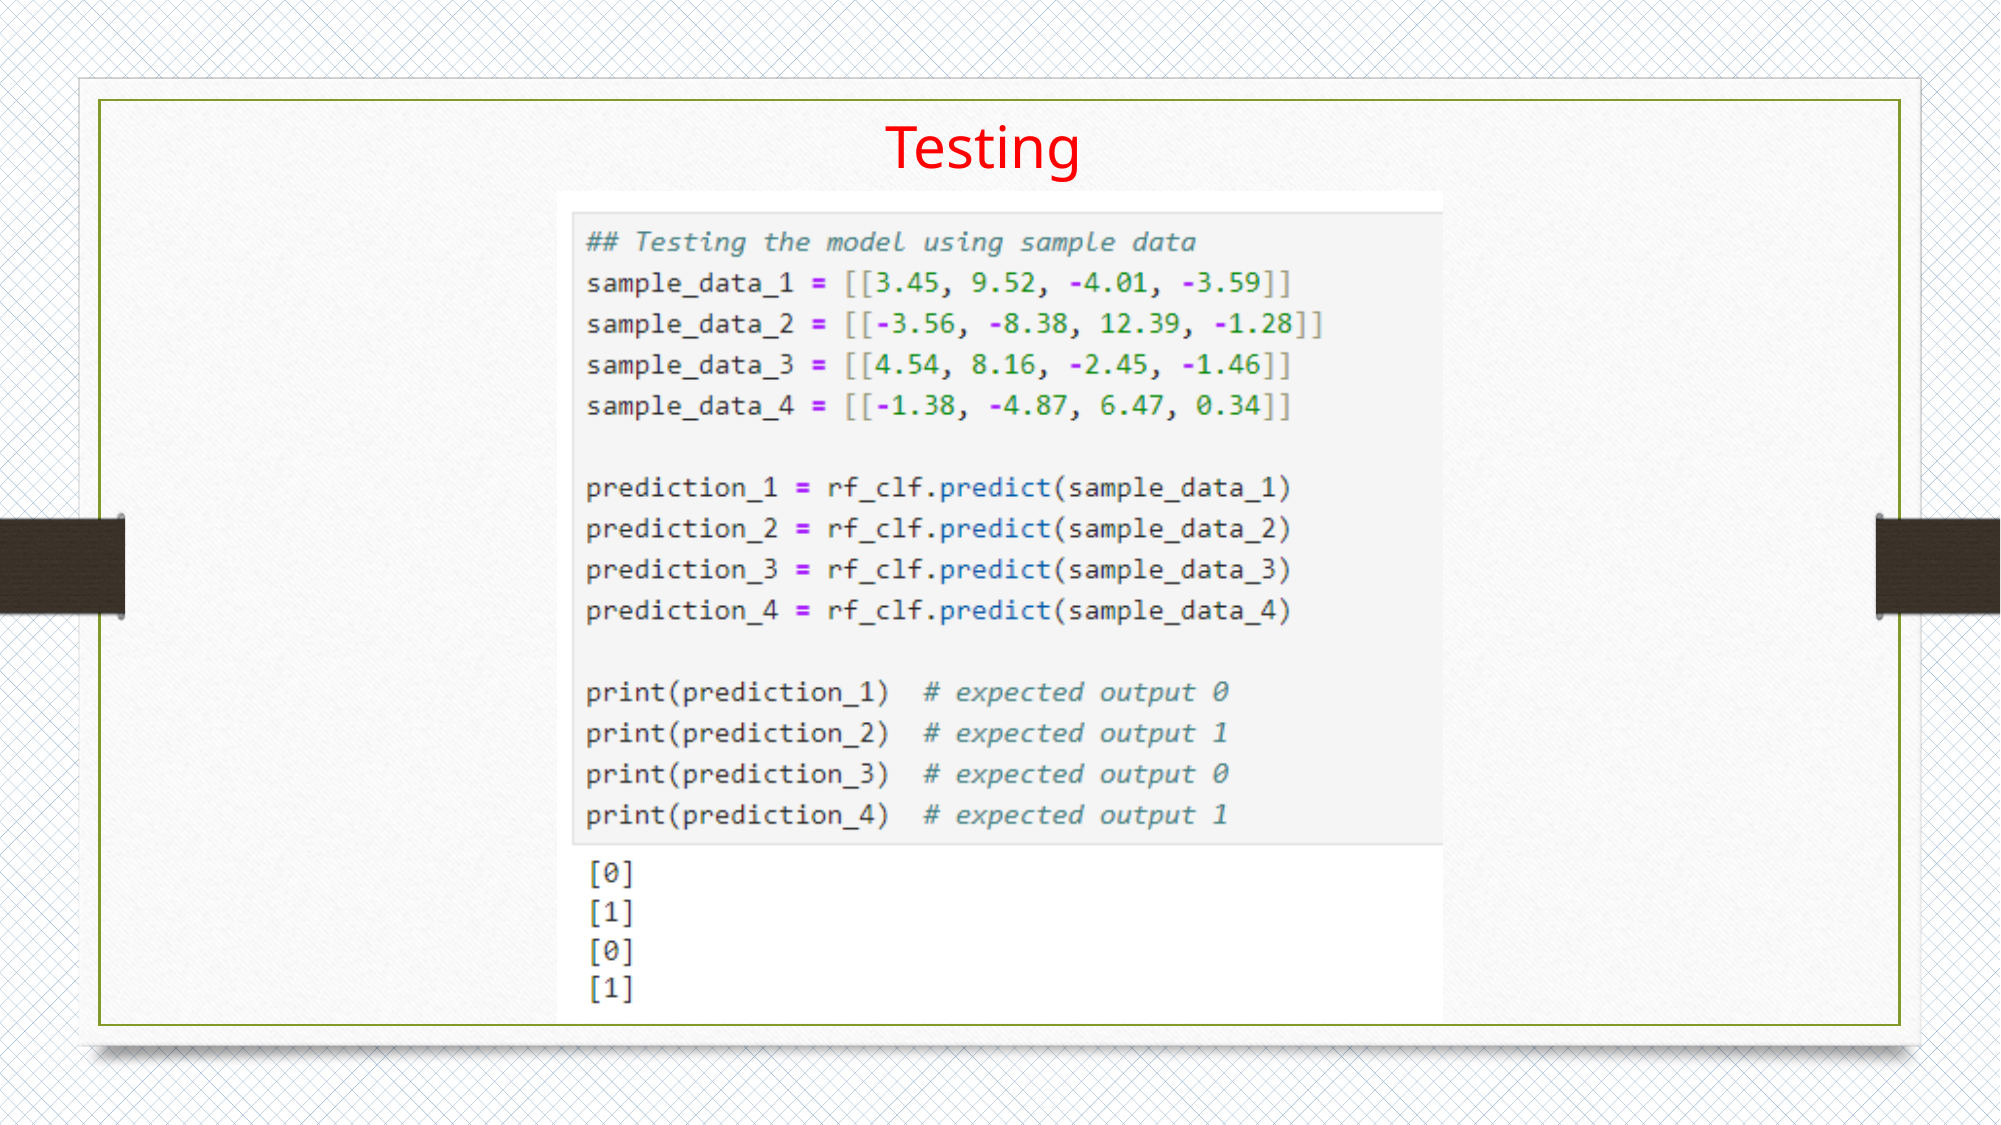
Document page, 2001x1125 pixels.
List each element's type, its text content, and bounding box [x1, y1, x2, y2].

picture [0, 0, 2001, 1125]
list Testing [195, 102, 1772, 192]
